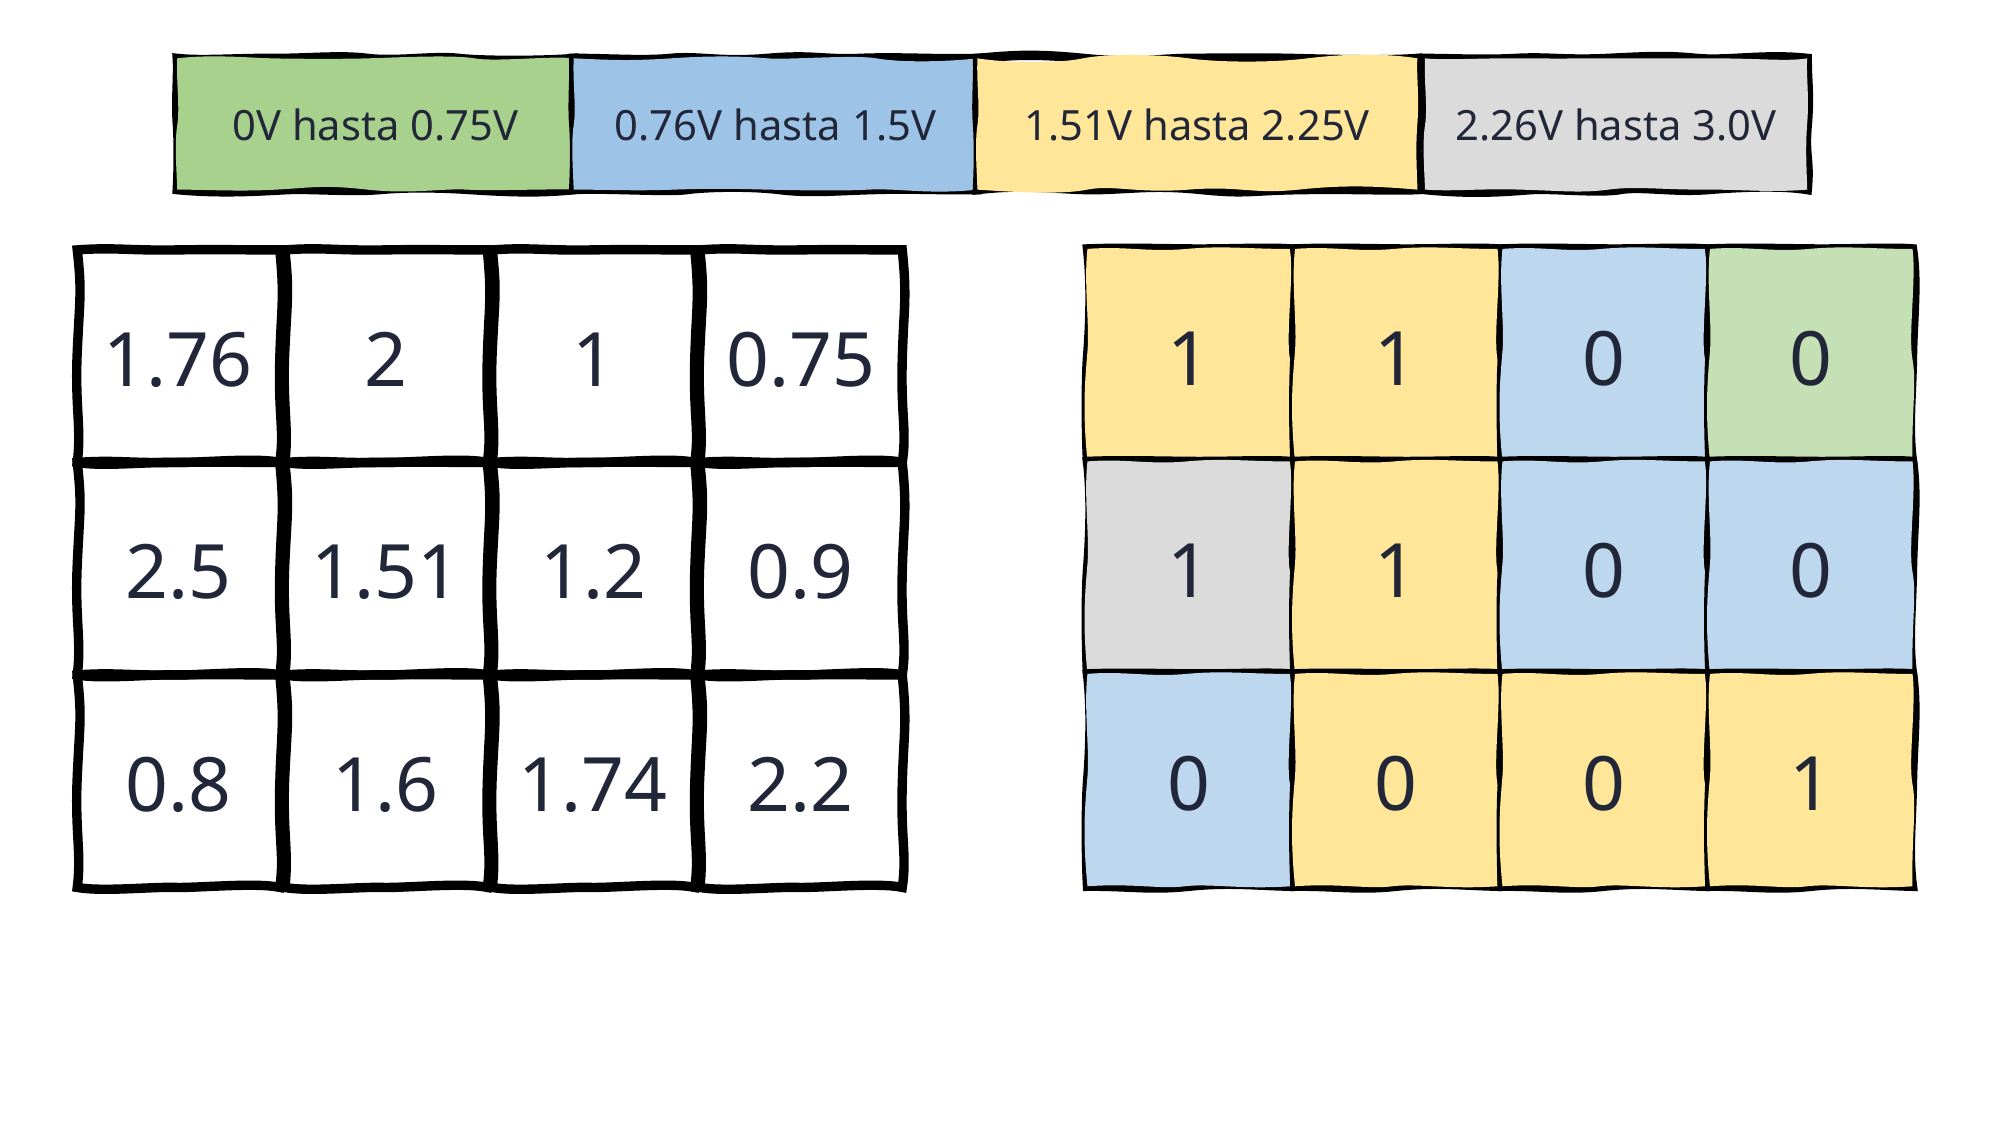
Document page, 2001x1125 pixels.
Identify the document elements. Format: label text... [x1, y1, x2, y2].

text_box 1 [1292, 459, 1501, 672]
text_box 0 [1707, 247, 1916, 460]
text_box 0 [1499, 672, 1709, 890]
text_box 0.76V hasta 1.5V [572, 55, 976, 193]
text_box 1 [1292, 247, 1501, 460]
text_box 0 [1707, 459, 1916, 672]
text_box 1.51V hasta 2.25V [975, 54, 1420, 193]
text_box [77, 249, 903, 888]
text_box 0 [1084, 672, 1294, 890]
text_box 0 [1292, 672, 1501, 890]
text_box 2.26V hasta 3.0V [1423, 55, 1810, 194]
text_box 0 [1499, 459, 1709, 672]
text_box 1 [1707, 672, 1916, 890]
text_box 1 [1084, 247, 1294, 460]
text_box 0V hasta 0.75V [175, 55, 573, 193]
text_box 0 [1499, 247, 1709, 460]
text_box 1 [1084, 459, 1294, 672]
